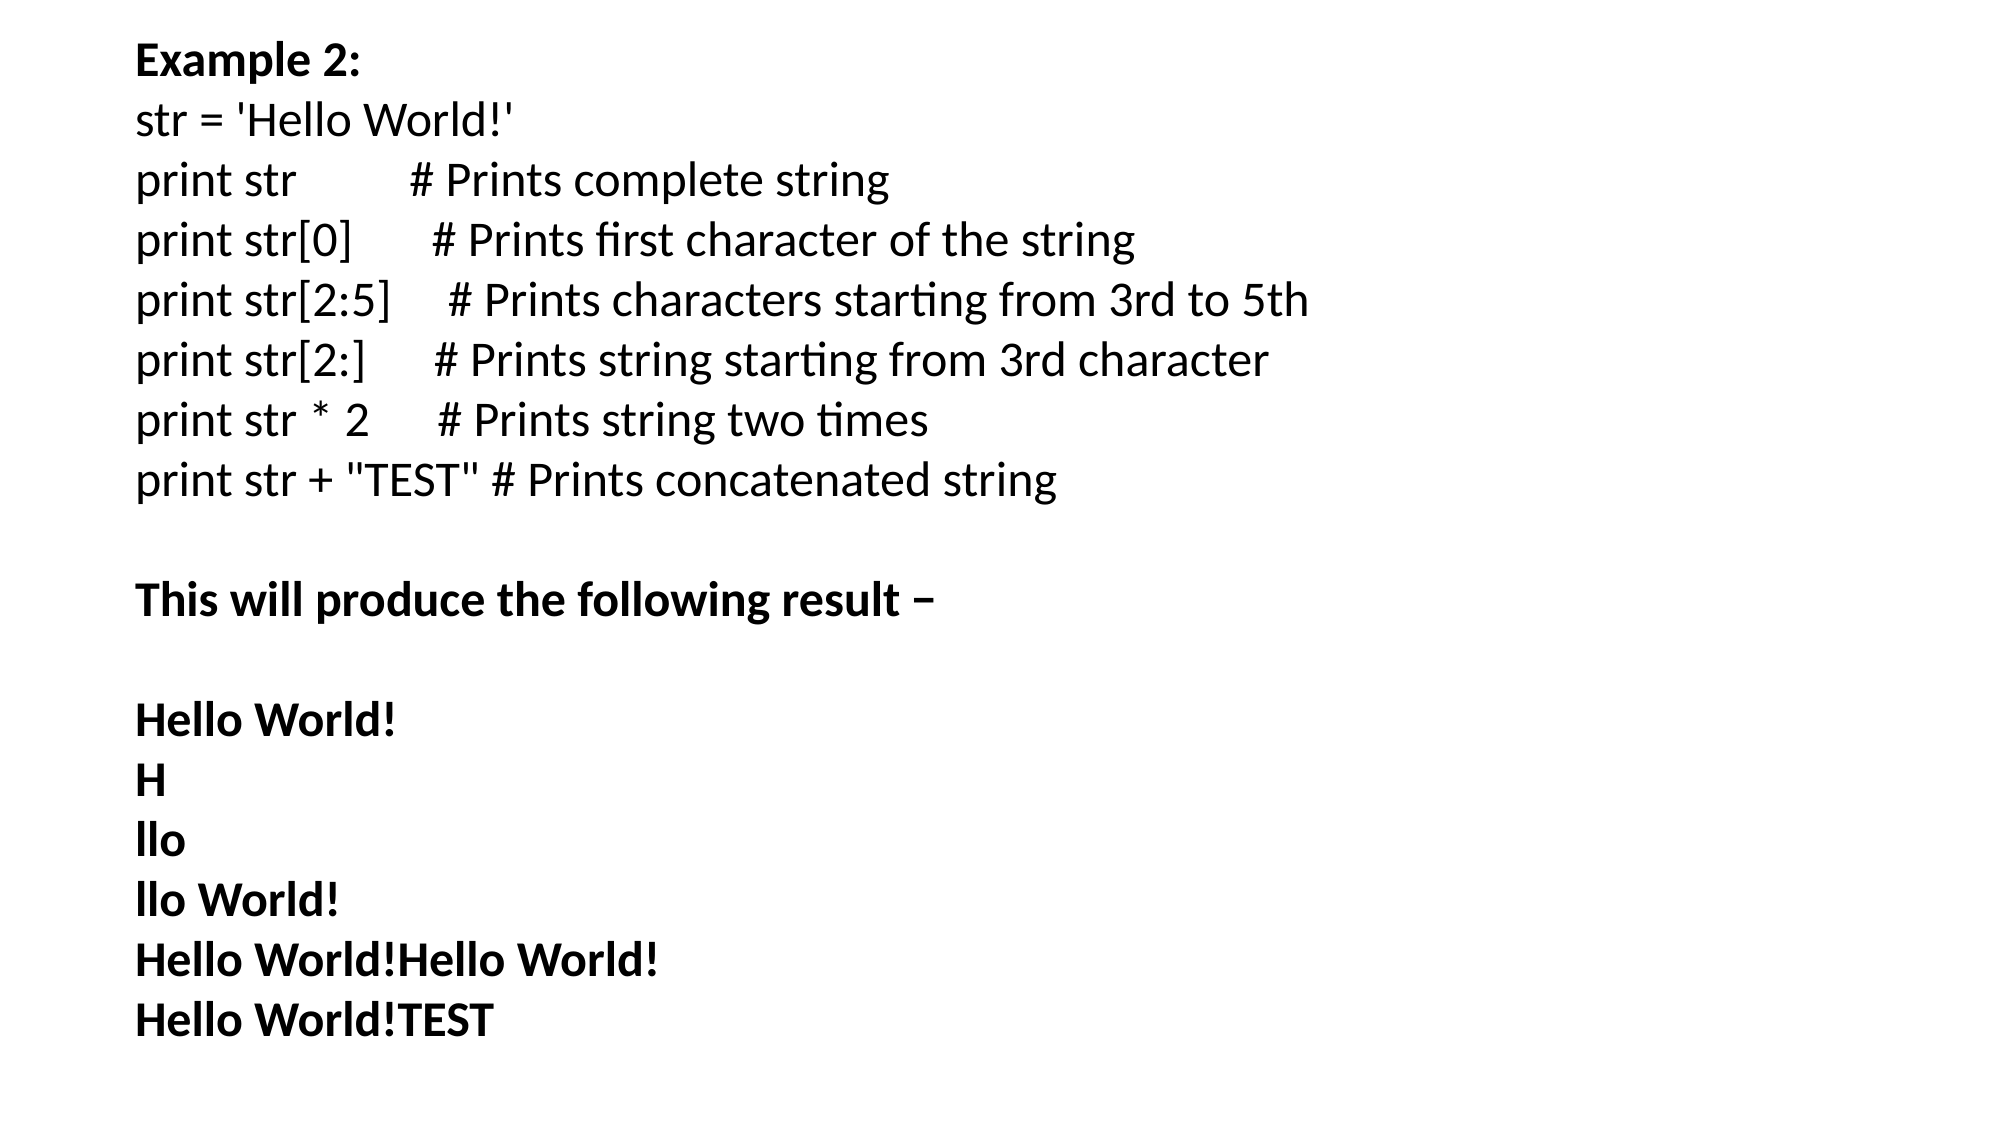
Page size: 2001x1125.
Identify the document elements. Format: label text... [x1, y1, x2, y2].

text_box Example 2: str = 'Hello World!' print str # Prints complete string print str[0] # Prints first character of the string print str[2:5] # Prints characters starting from 3rd to 5th print str[2:] # Prints string starting from 3rd character print str * 2 # Prints string two times print str + "TEST" # Prints concatenated string This will produce the following result − Hello World! H llo llo World! Hello World!Hello World! Hello World!TEST [120, 19, 1490, 1065]
